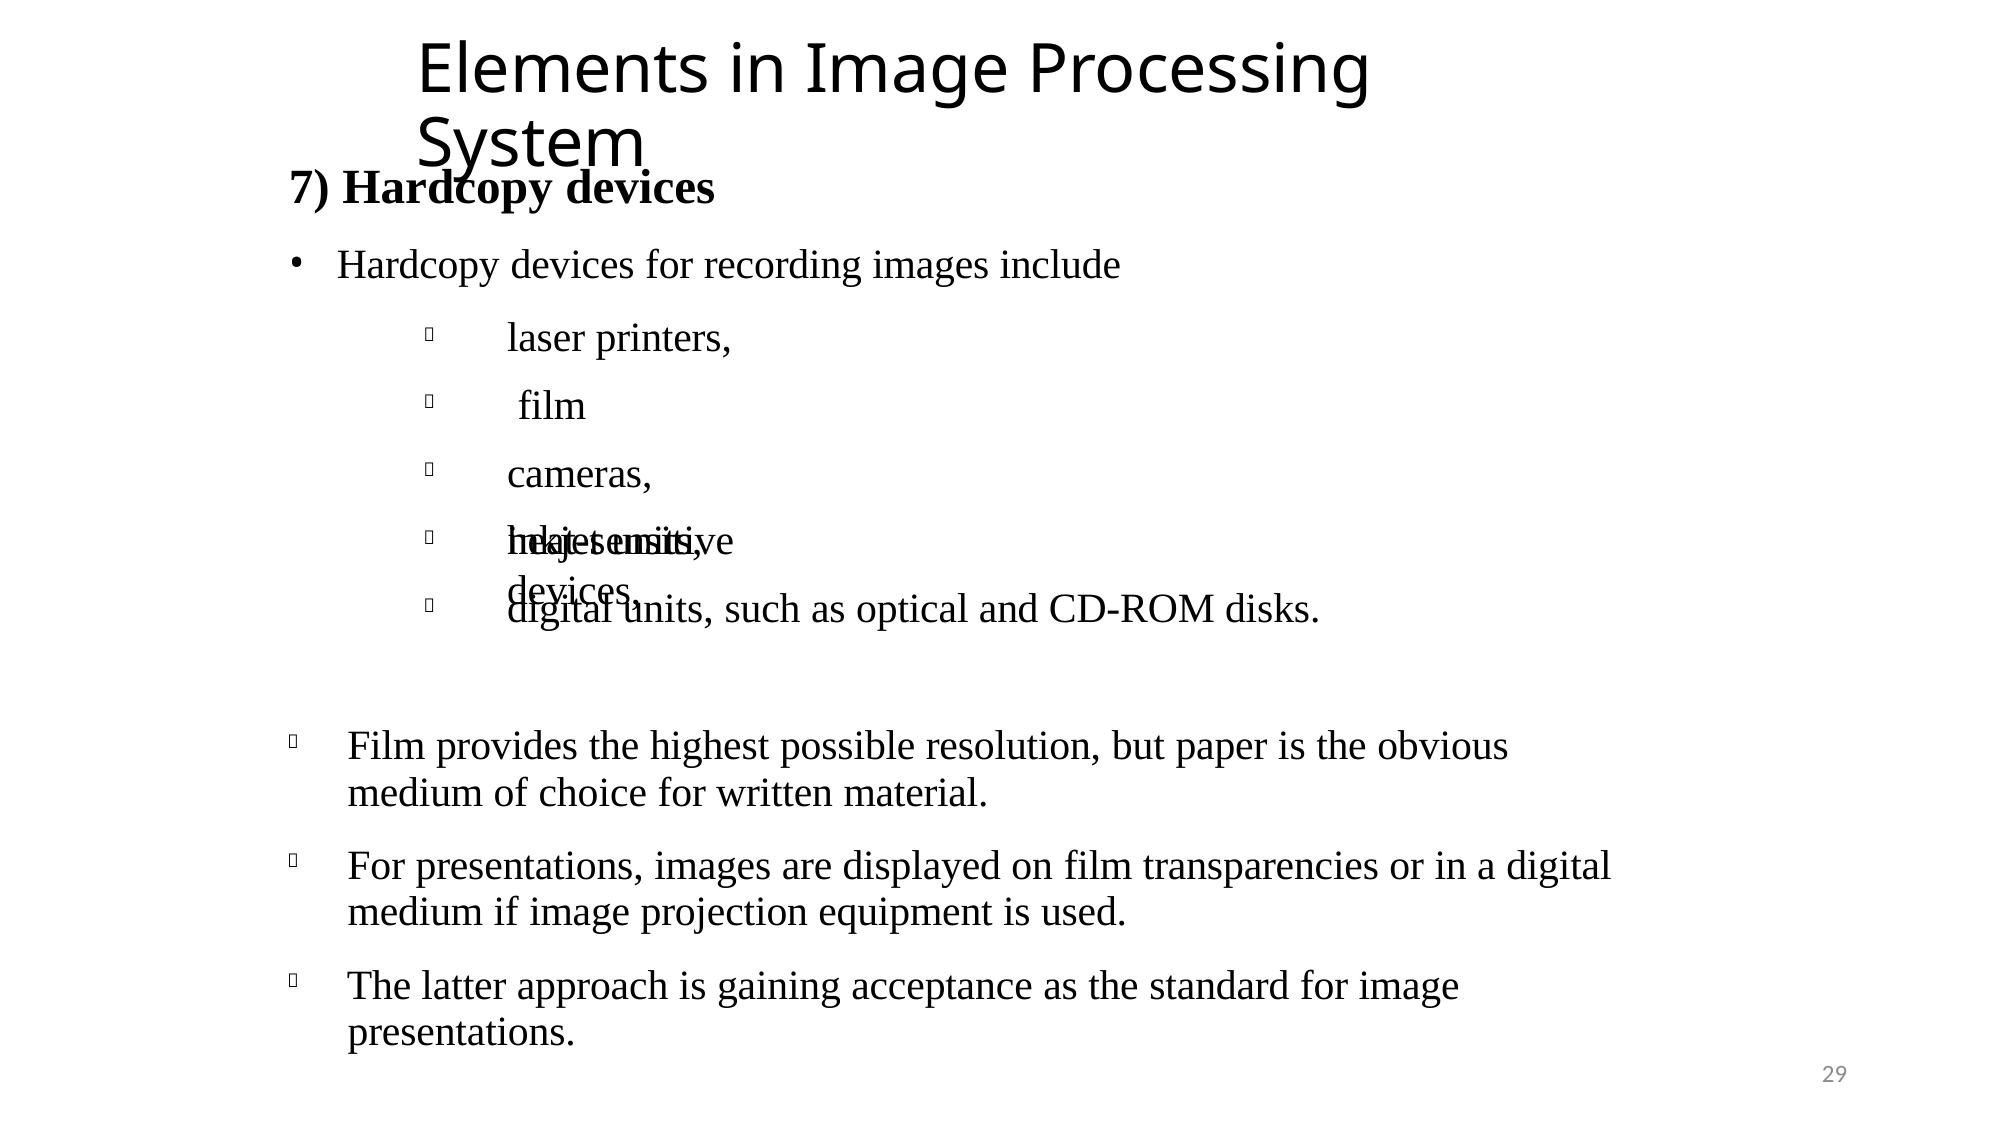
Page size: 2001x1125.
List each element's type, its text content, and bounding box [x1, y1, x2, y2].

text_box  [421, 456, 440, 481]
text_box laser printers, film cameras, heat-sensitive devices, [505, 290, 883, 579]
text_box  [421, 524, 440, 549]
text_box  [285, 727, 304, 753]
text_box  [421, 388, 440, 413]
text_box 7) Hardcopy devices Hardcopy devices for recording images include [286, 125, 1128, 287]
title Elements in Image Processing System [414, 11, 1583, 202]
text_box inkjet units, [505, 511, 706, 564]
text_box Film provides the highest possible resolution, but paper is the obvious medium of choice for written material. For presentations, images are displayed on film transparencies or in a digital medium if image projection equipment is used. The latter approach is gaining acceptance as the standard for image presentations. [335, 715, 1619, 1054]
text_box  [285, 847, 304, 872]
text_box  [421, 591, 440, 617]
text_box  [285, 966, 304, 992]
text_box digital units, such as optical and CD-ROM disks. [505, 579, 1326, 632]
text_box  [421, 320, 440, 346]
slide_number 29 [1412, 1042, 1863, 1103]
